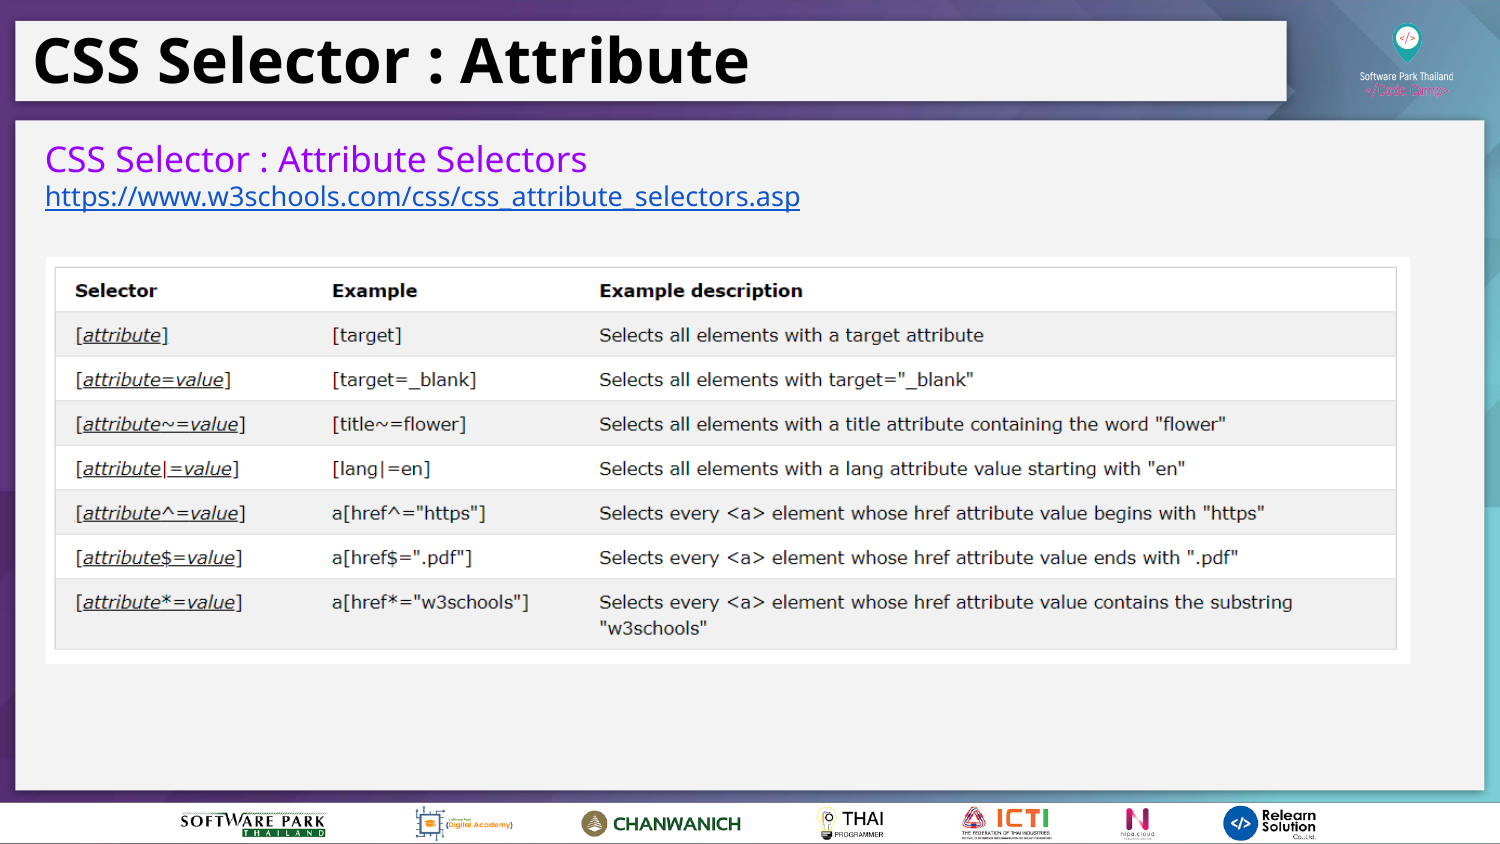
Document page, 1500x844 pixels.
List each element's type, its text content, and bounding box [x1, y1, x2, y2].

text_box CSS Selector : Attribute [21, 18, 1435, 108]
text_box CSS Selector : Attribute Selectors https://www.w3schools.com/css/css_attribute_selectors.asp [33, 125, 1473, 233]
picture [0, 0, 1500, 844]
